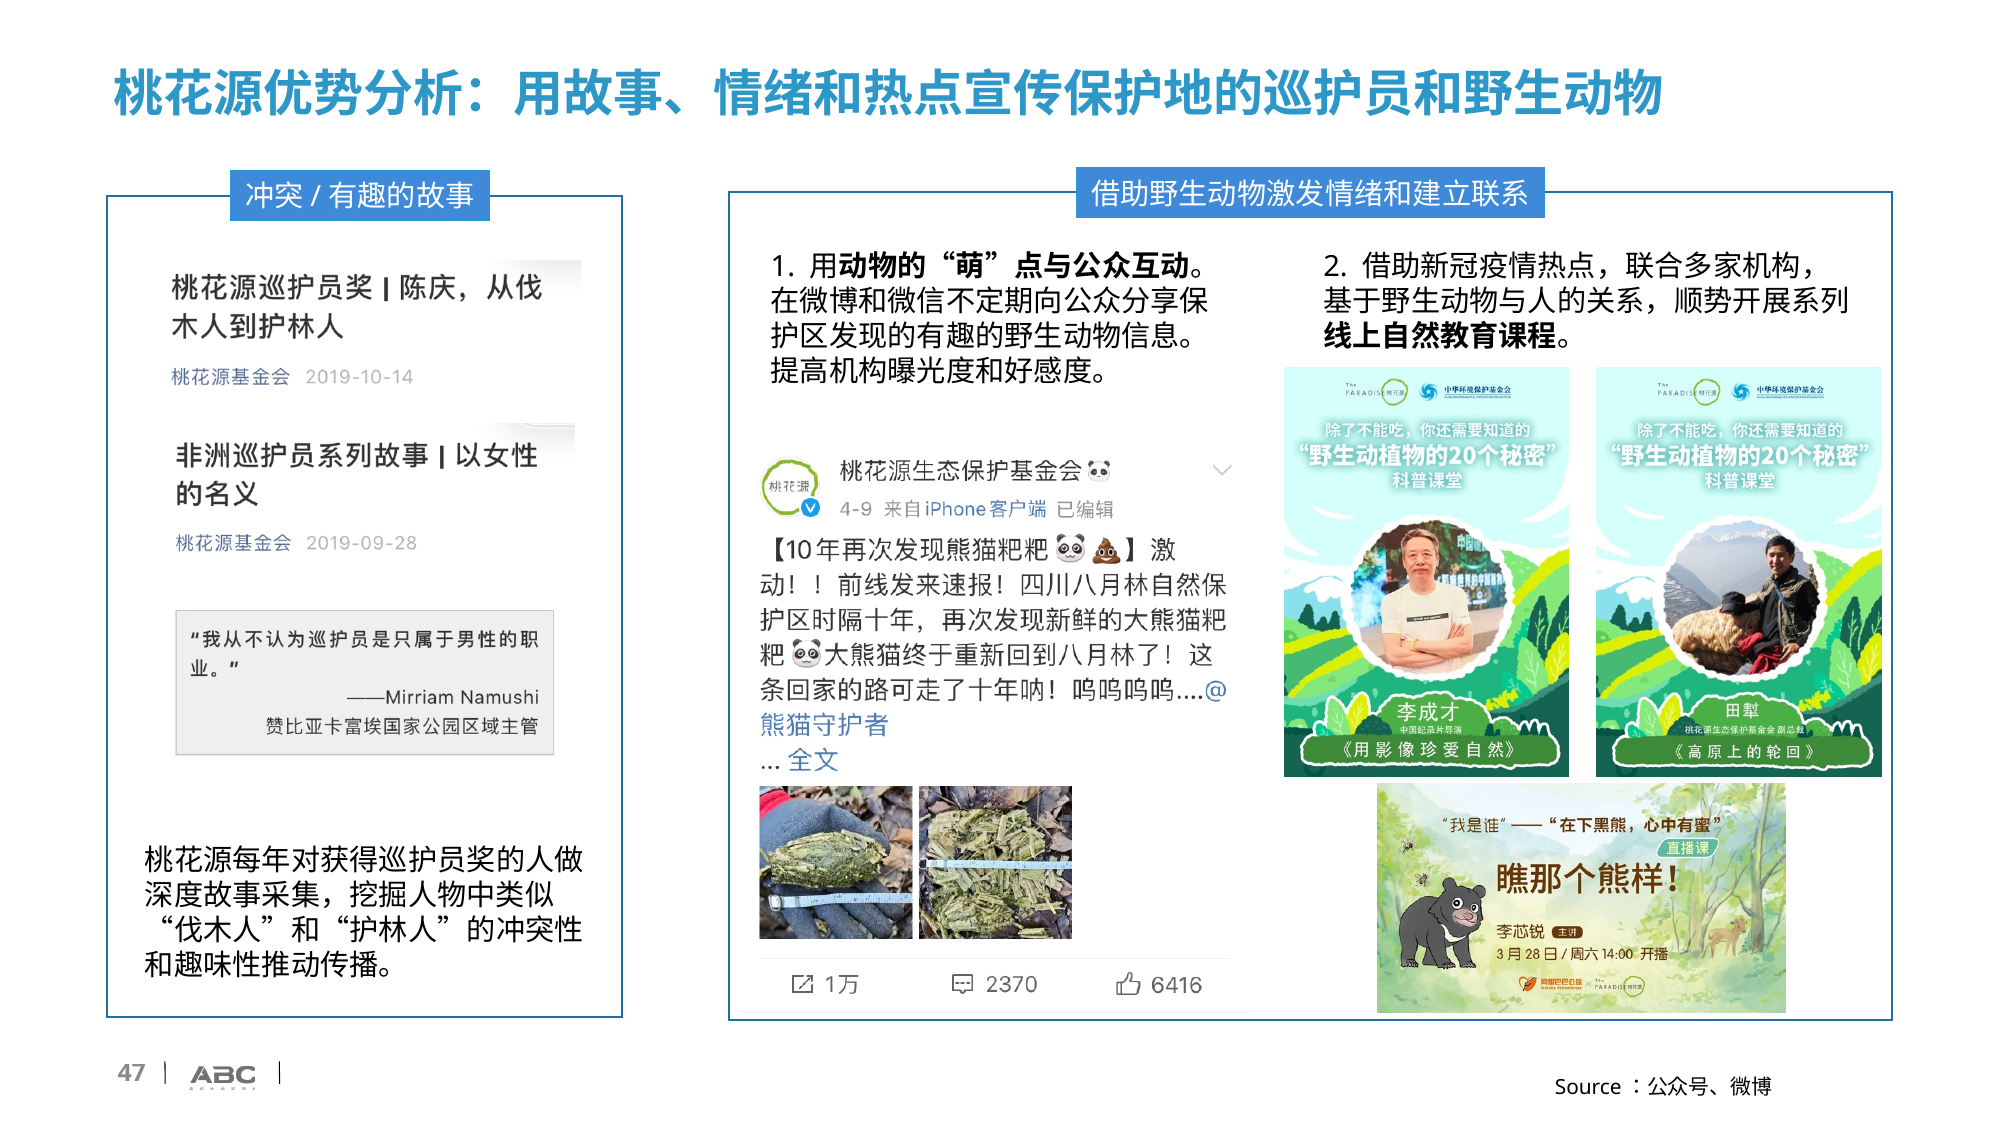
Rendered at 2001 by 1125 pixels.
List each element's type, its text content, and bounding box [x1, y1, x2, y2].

text_box 2. 借助新冠疫情热点，联合多家机构，基于野生动物与人的关系，顺势开展系列线上自然教育课程。 [1308, 239, 1867, 360]
slide_number 47 [80, 1044, 161, 1104]
picture [154, 423, 575, 766]
text_box 借助野生动物激发情绪和建立联系 [1076, 167, 1545, 218]
text_box 冲突/有趣的故事 [230, 170, 490, 221]
text_box 桃花源优势分析：用故事、情绪和热点宣传保护地的巡护员和野生动物 [98, 57, 1942, 134]
picture [740, 441, 1250, 1013]
picture [1377, 783, 1786, 1013]
text_box 1. 用动物的“萌”点与公众互动。在微博和微信不定期向公众分享保护区发现的有趣的野生动物信息。提高机构曝光度和好感度。 [755, 239, 1233, 395]
text_box Source：公众号、微博 [1540, 1066, 1815, 1107]
picture [149, 260, 581, 398]
picture [1284, 367, 1569, 777]
text_box 桃花源每年对获得巡护员奖的人做深度故事采集，挖掘人物中类似“伐木人”和“护林人”的冲突性和趣味性推动传播。 [130, 834, 607, 989]
text_box [106, 195, 623, 1018]
text_box [728, 191, 1893, 1021]
picture [1596, 367, 1882, 777]
